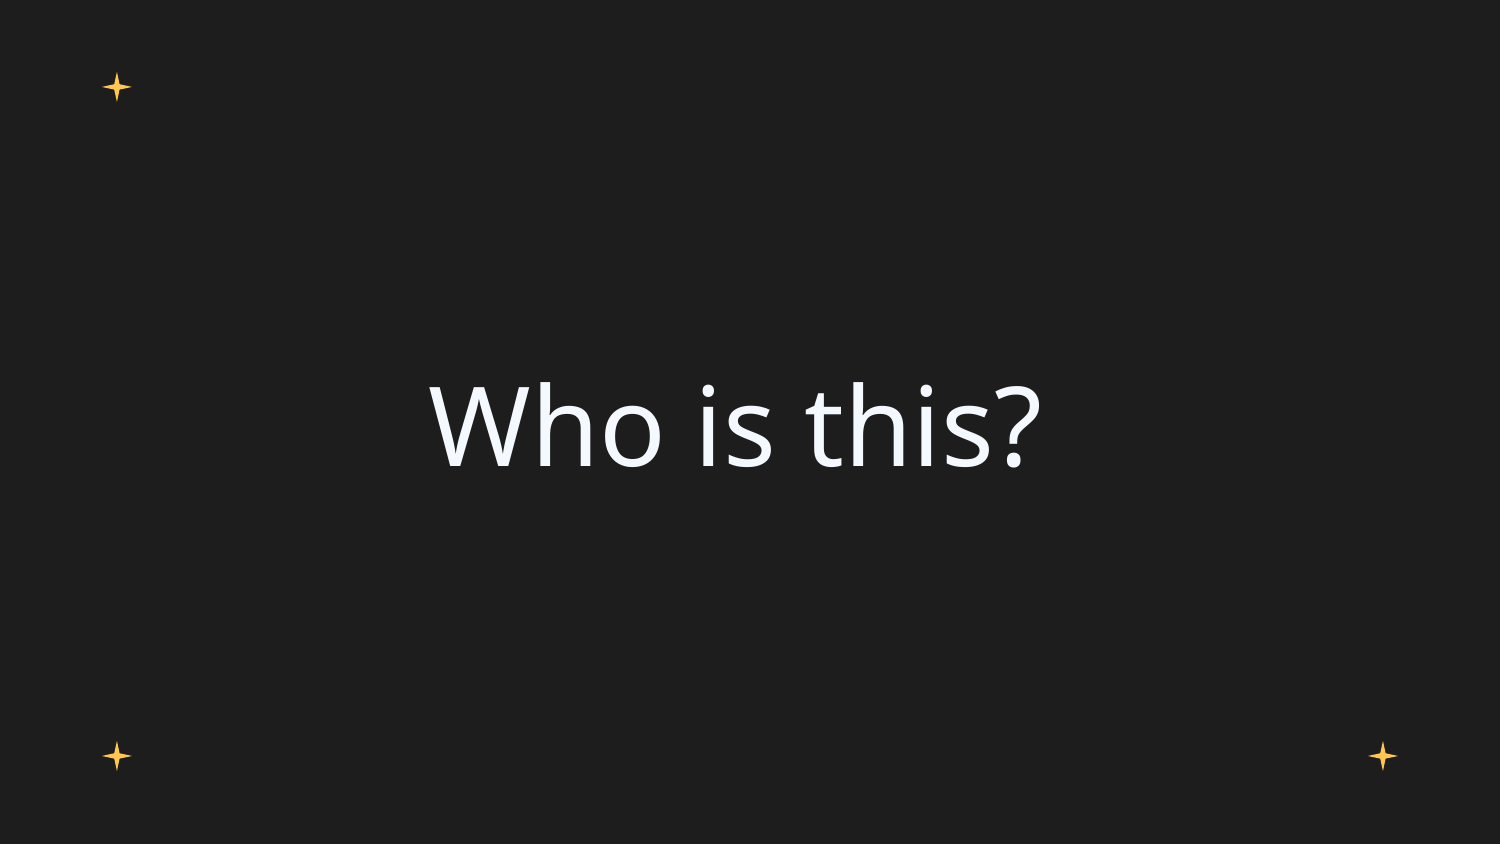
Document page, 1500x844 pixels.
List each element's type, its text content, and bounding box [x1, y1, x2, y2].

title Who is this? [131, 357, 1369, 487]
